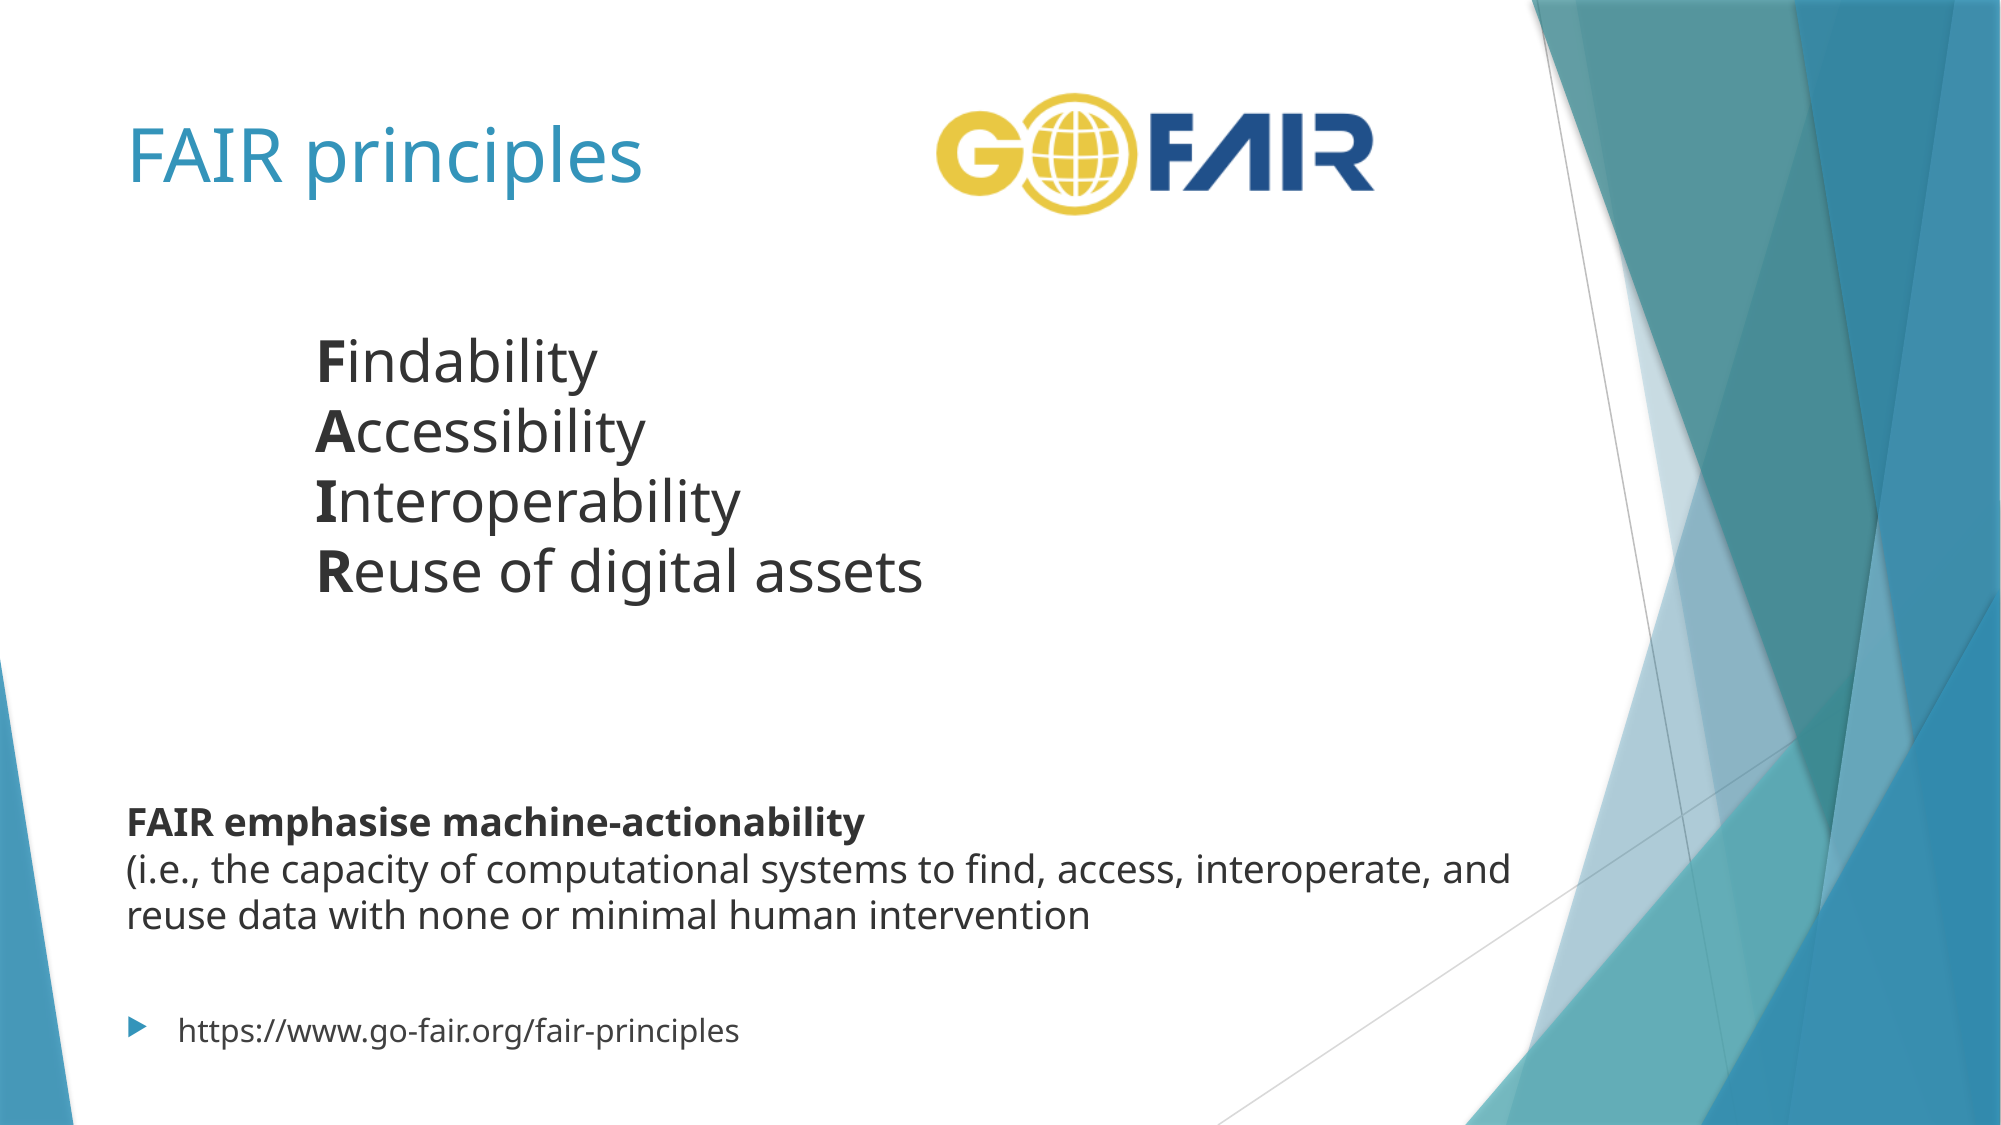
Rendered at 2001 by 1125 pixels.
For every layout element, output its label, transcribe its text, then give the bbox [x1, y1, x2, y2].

list FAIR emphasise machine-actionability (i.e., the capacity of computational systems to find, access, interoperate, and reuse data with none or minimal human intervention https://www.go-fair.org/fair-principles [111, 723, 1611, 1058]
picture [913, 67, 1406, 235]
title FAIR principles [111, 99, 1522, 317]
text_box Findability Accessibility Interoperability Reuse of digital assets [300, 316, 1302, 612]
